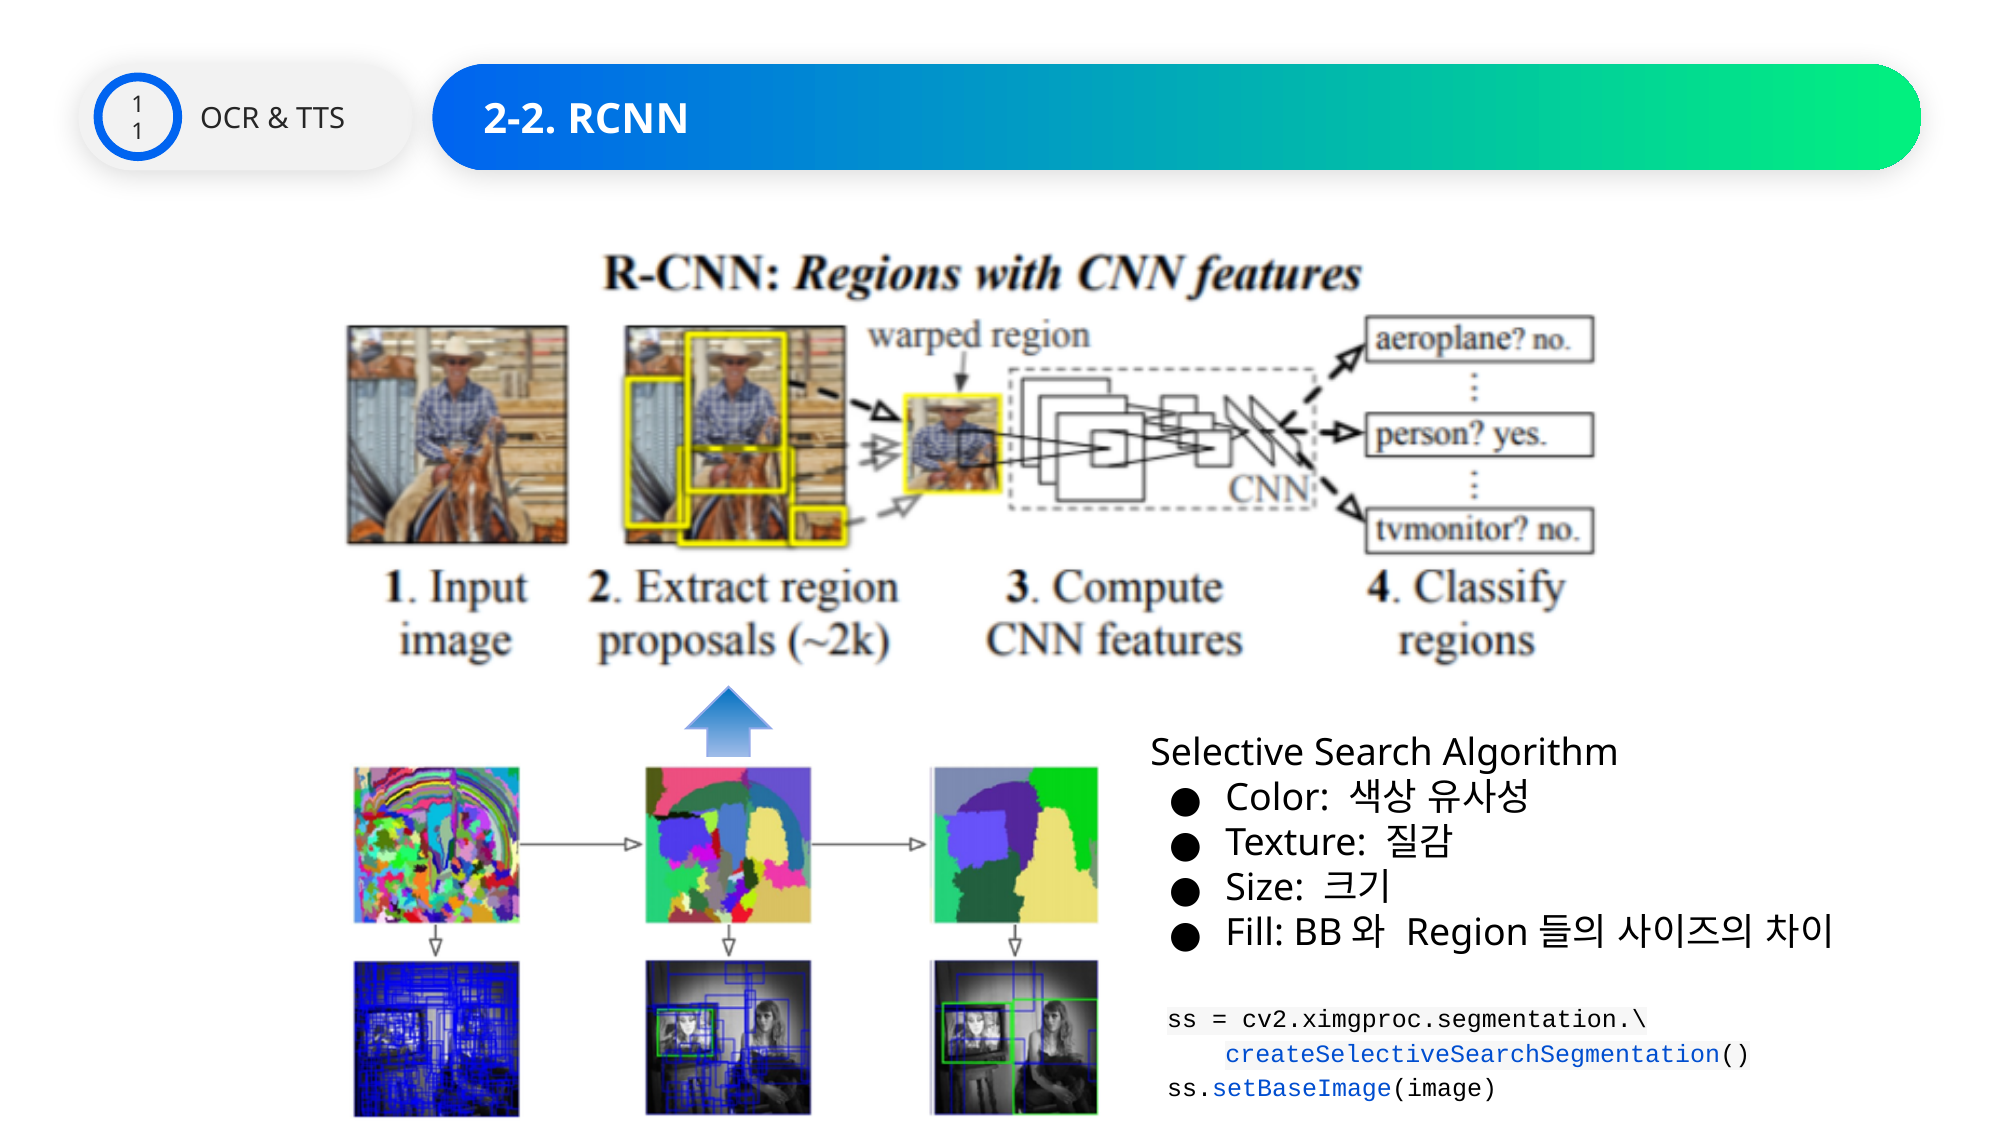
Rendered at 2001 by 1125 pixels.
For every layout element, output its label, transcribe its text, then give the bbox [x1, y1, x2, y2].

text_box 11 [98, 76, 178, 157]
picture [328, 220, 1610, 677]
text_box OCR & TTS [78, 64, 413, 171]
text_box [686, 686, 771, 756]
text_box Selective Search Algorithm Color: 색상 유사성 Texture: 질감 Size: 크기 Fill: BB와 Region들의 사이즈의 차이 [1135, 720, 1879, 961]
text_box 2-2. RCNN [432, 64, 1922, 171]
picture [337, 757, 1112, 1125]
text_box ss = cv2.ximgproc.segmentation.\ createSelectiveSearchSegmentation() ss.setBaseImage(image) [1135, 983, 1962, 1117]
